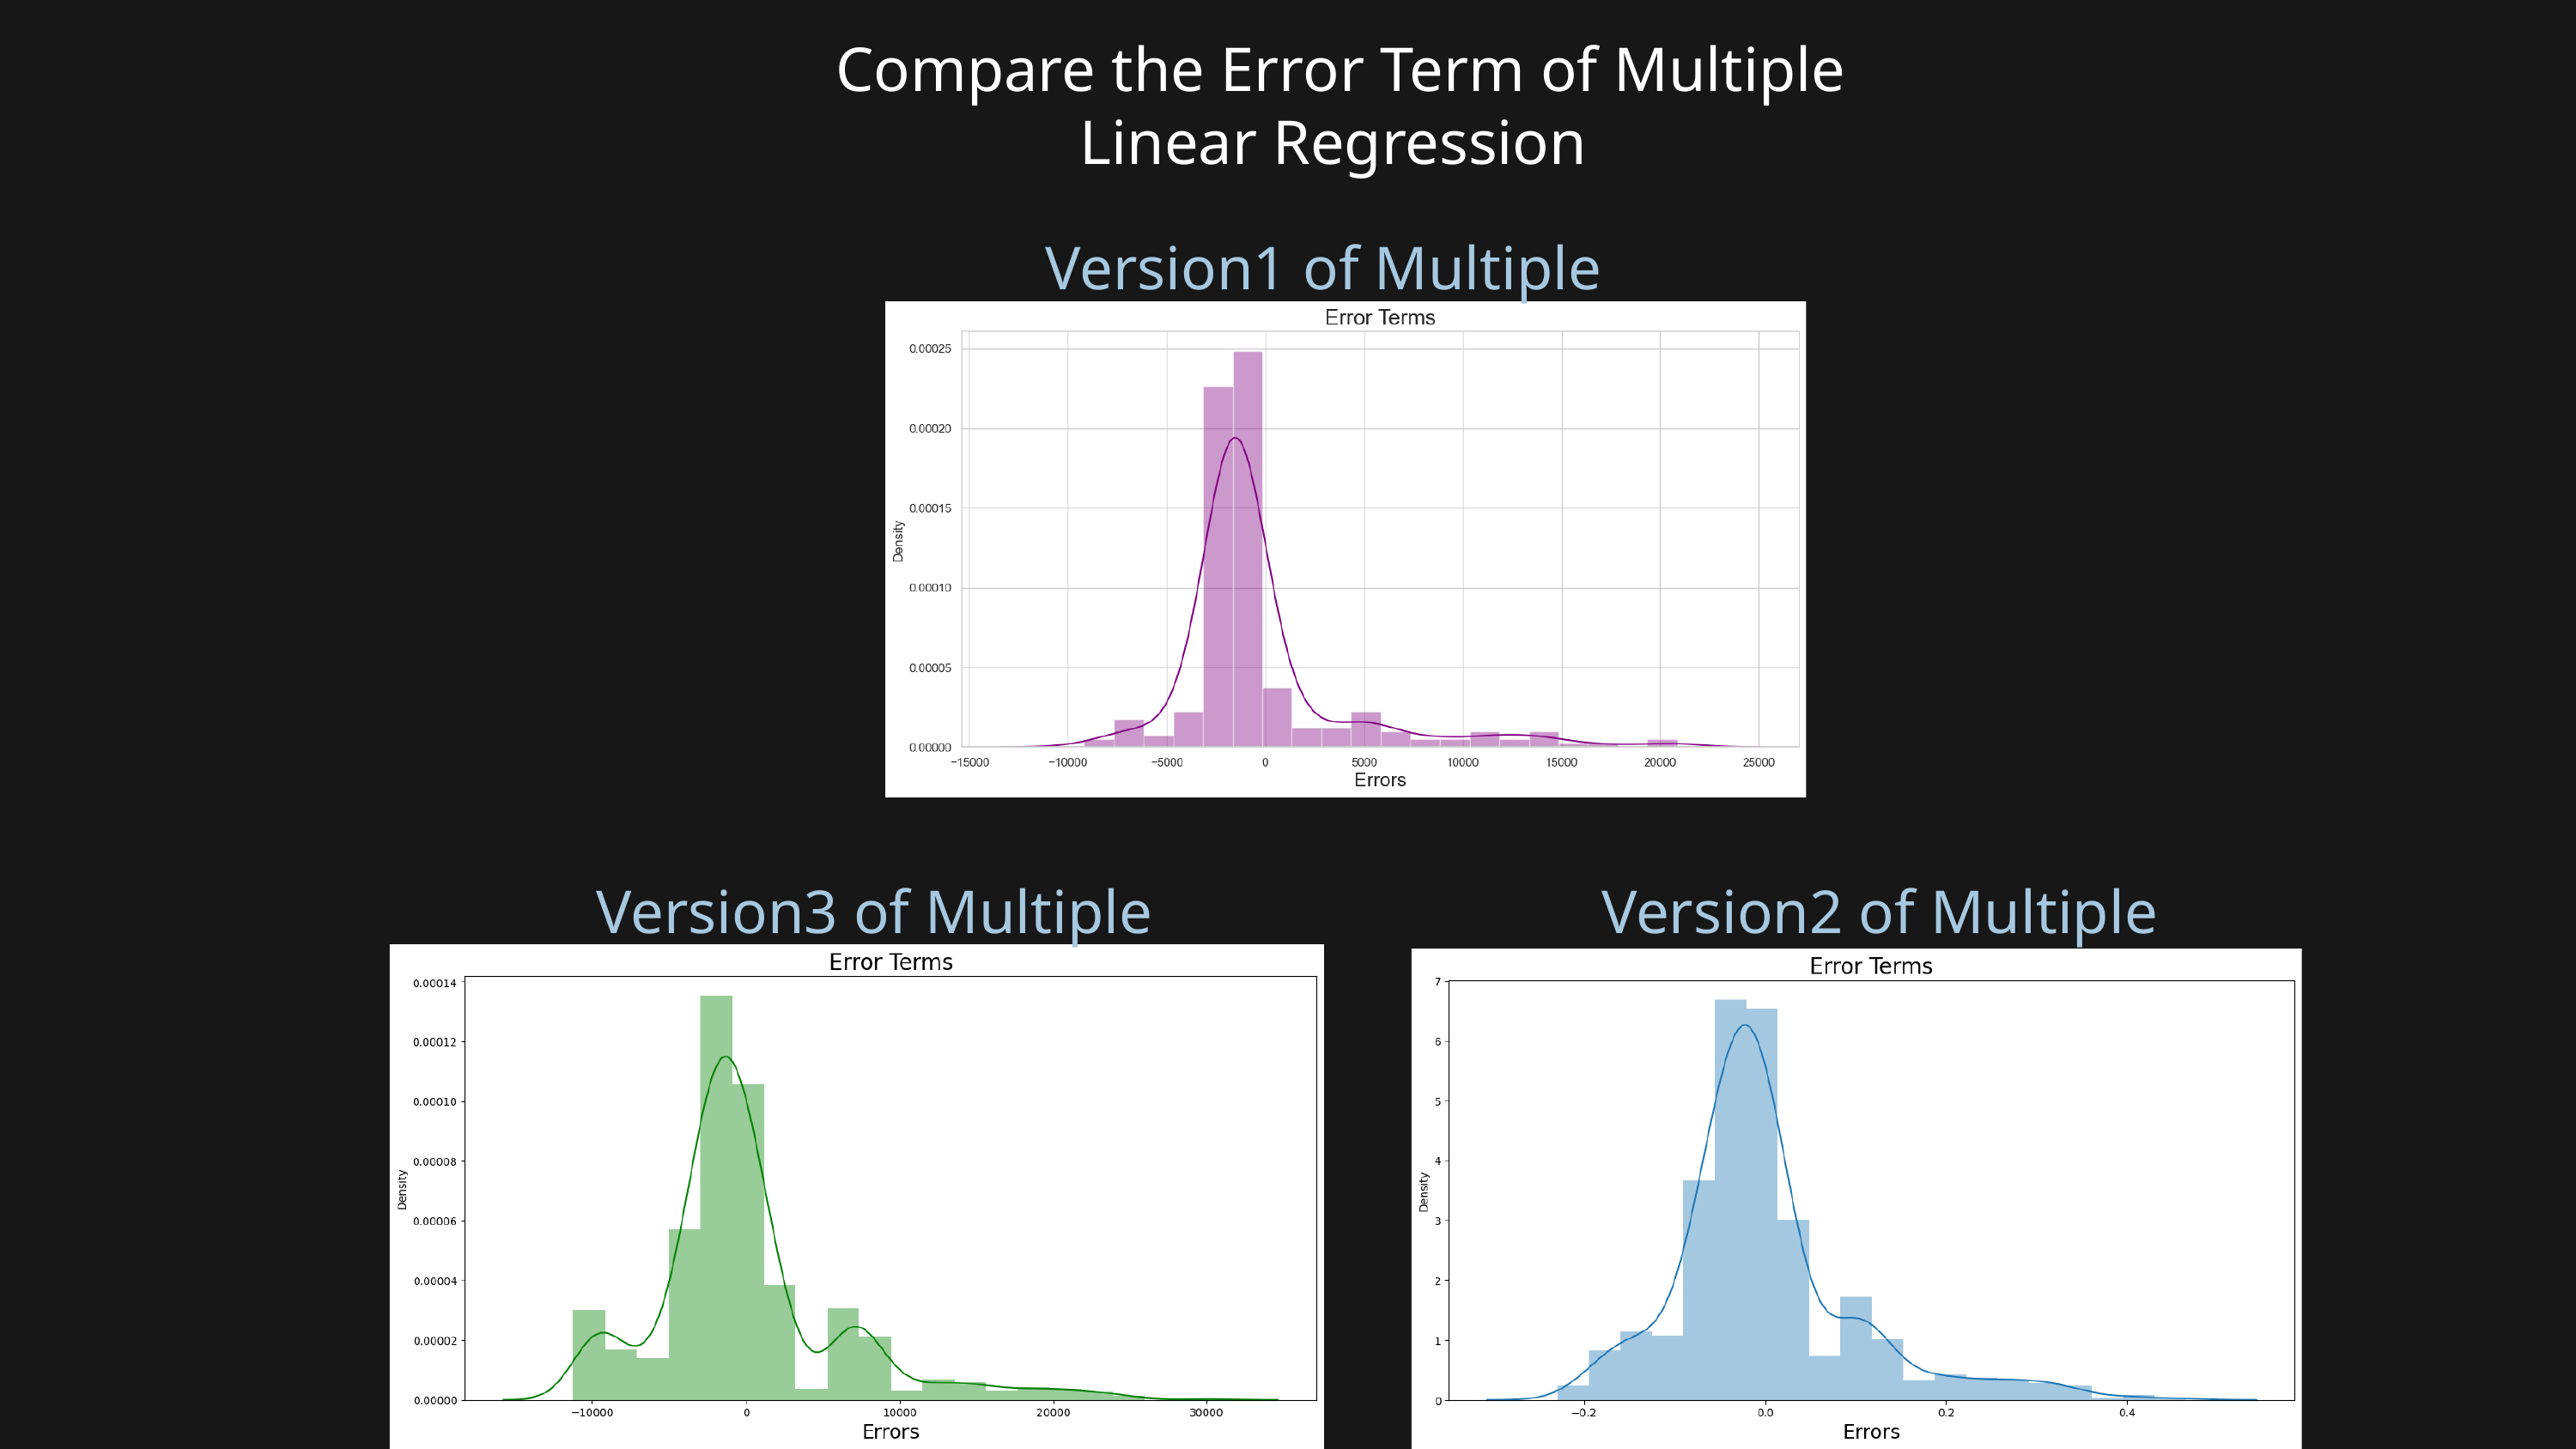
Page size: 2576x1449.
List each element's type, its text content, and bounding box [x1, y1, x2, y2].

text_box Version1 of Multiple [1018, 230, 1630, 302]
text_box Version3 of Multiple [569, 874, 1180, 946]
text_box Compare the Error Term of Multiple Linear Regression [803, 31, 1880, 177]
text_box [1411, 949, 2302, 1449]
text_box [885, 301, 1807, 797]
text_box Version2 of Multiple [1574, 874, 2185, 946]
text_box [389, 944, 1324, 1449]
